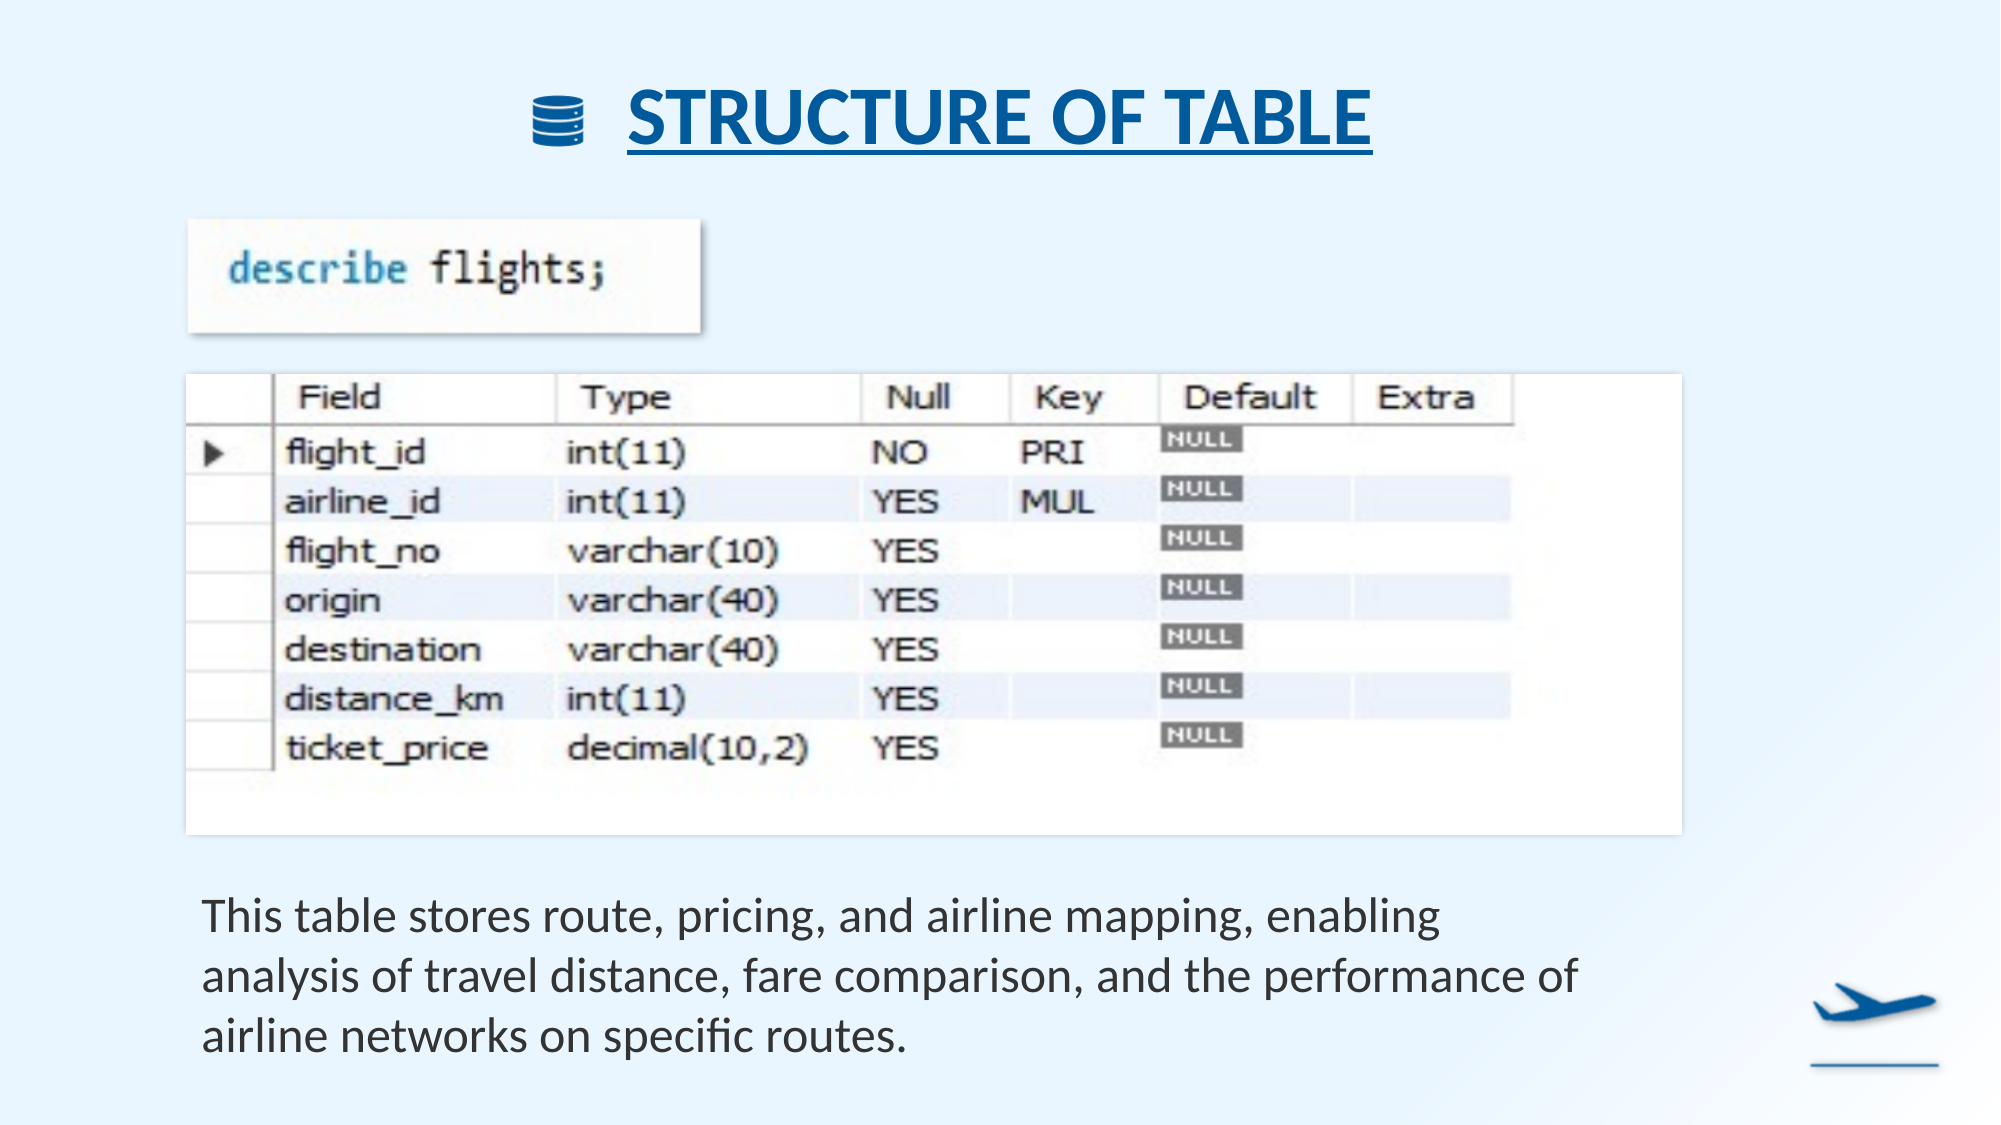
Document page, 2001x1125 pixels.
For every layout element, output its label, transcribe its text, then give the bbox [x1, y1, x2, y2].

picture [514, 89, 601, 154]
picture [1798, 948, 1950, 1100]
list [186, 217, 703, 335]
title STRUCTURE OF TABLE [137, 59, 1863, 176]
text_box This table stores route, pricing, and airline mapping, enabling analysis of travel distance, fare comparison, and the performance of airline networks on specific routes. [186, 875, 1625, 1071]
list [186, 374, 1682, 835]
